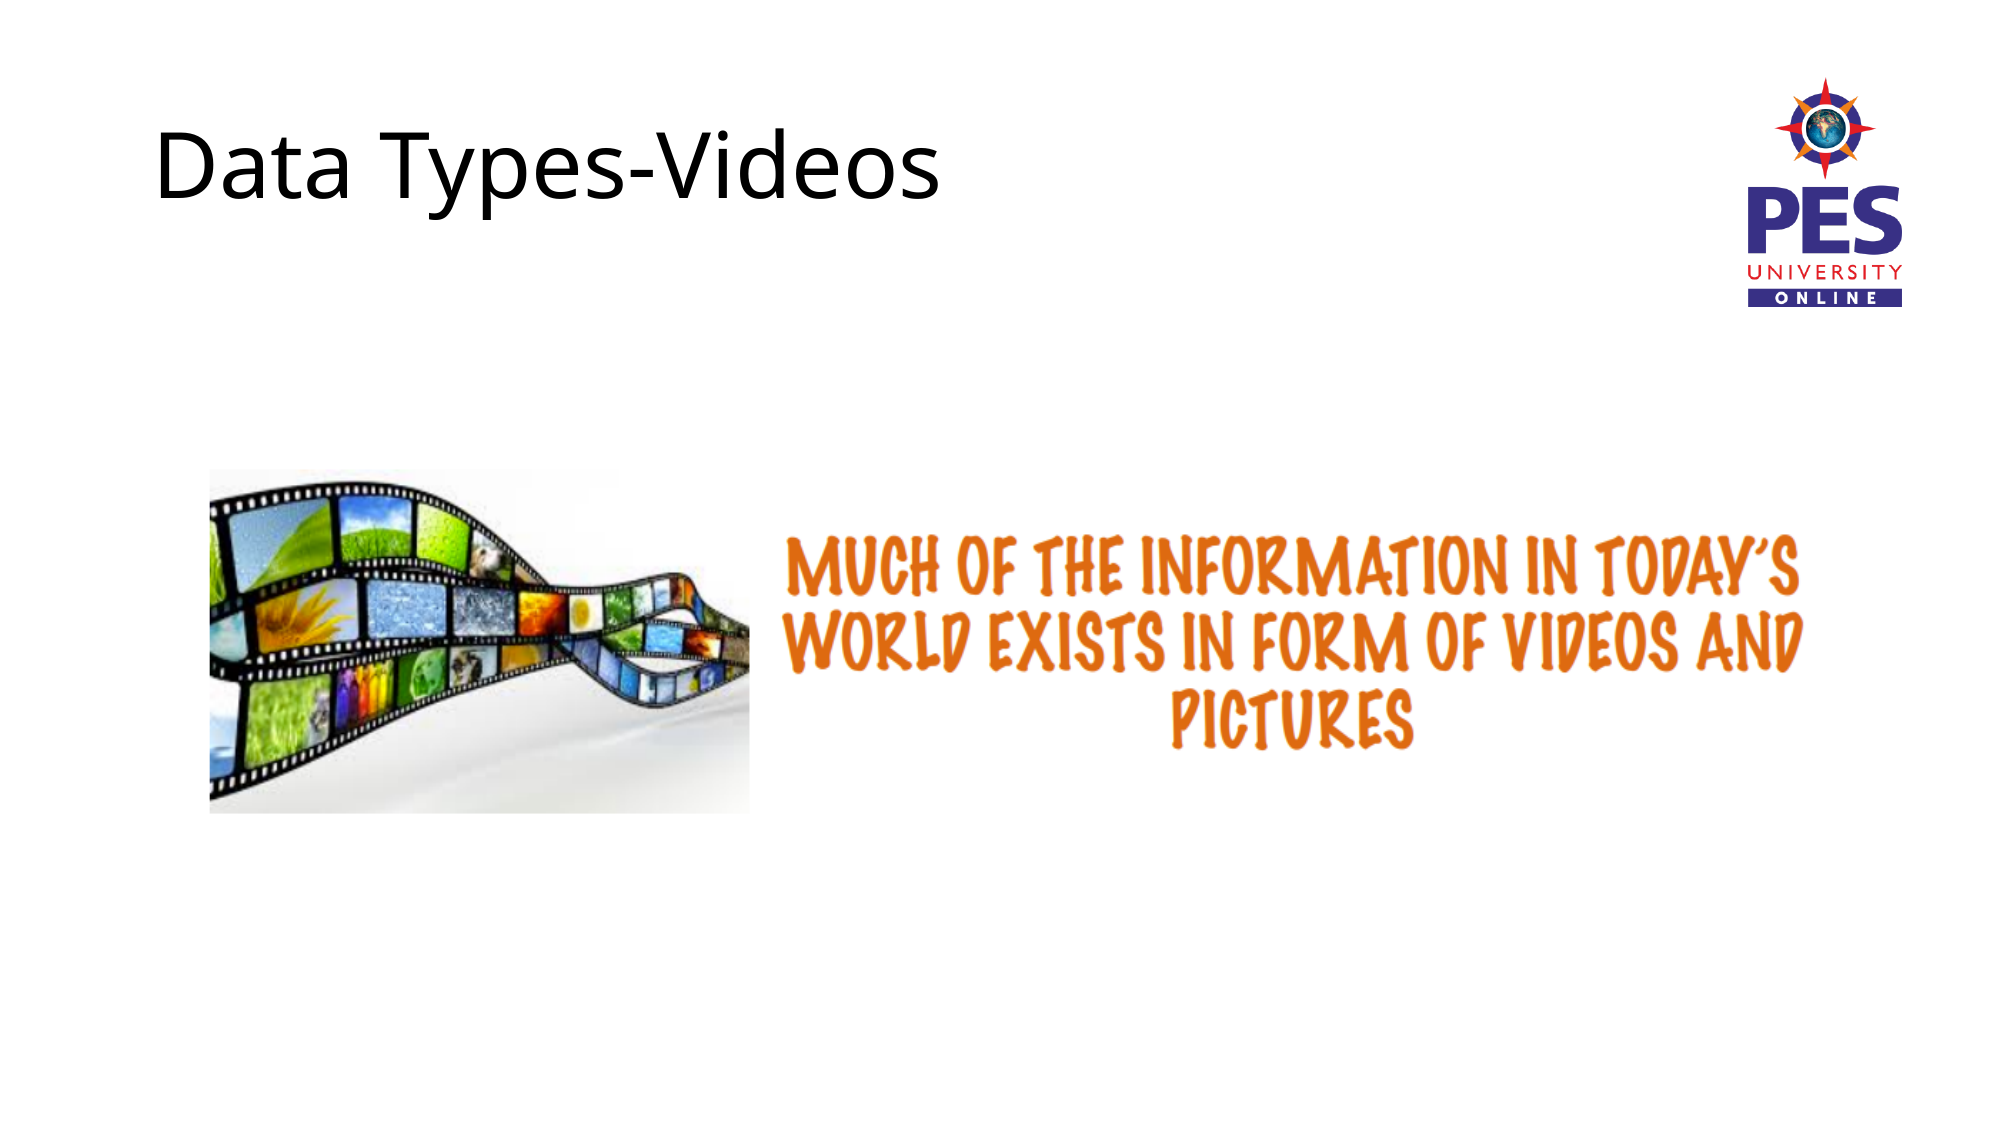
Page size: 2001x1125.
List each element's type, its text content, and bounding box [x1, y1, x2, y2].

picture [1748, 76, 1902, 307]
title Data Types-Videos [137, 59, 1863, 278]
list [179, 400, 1819, 844]
